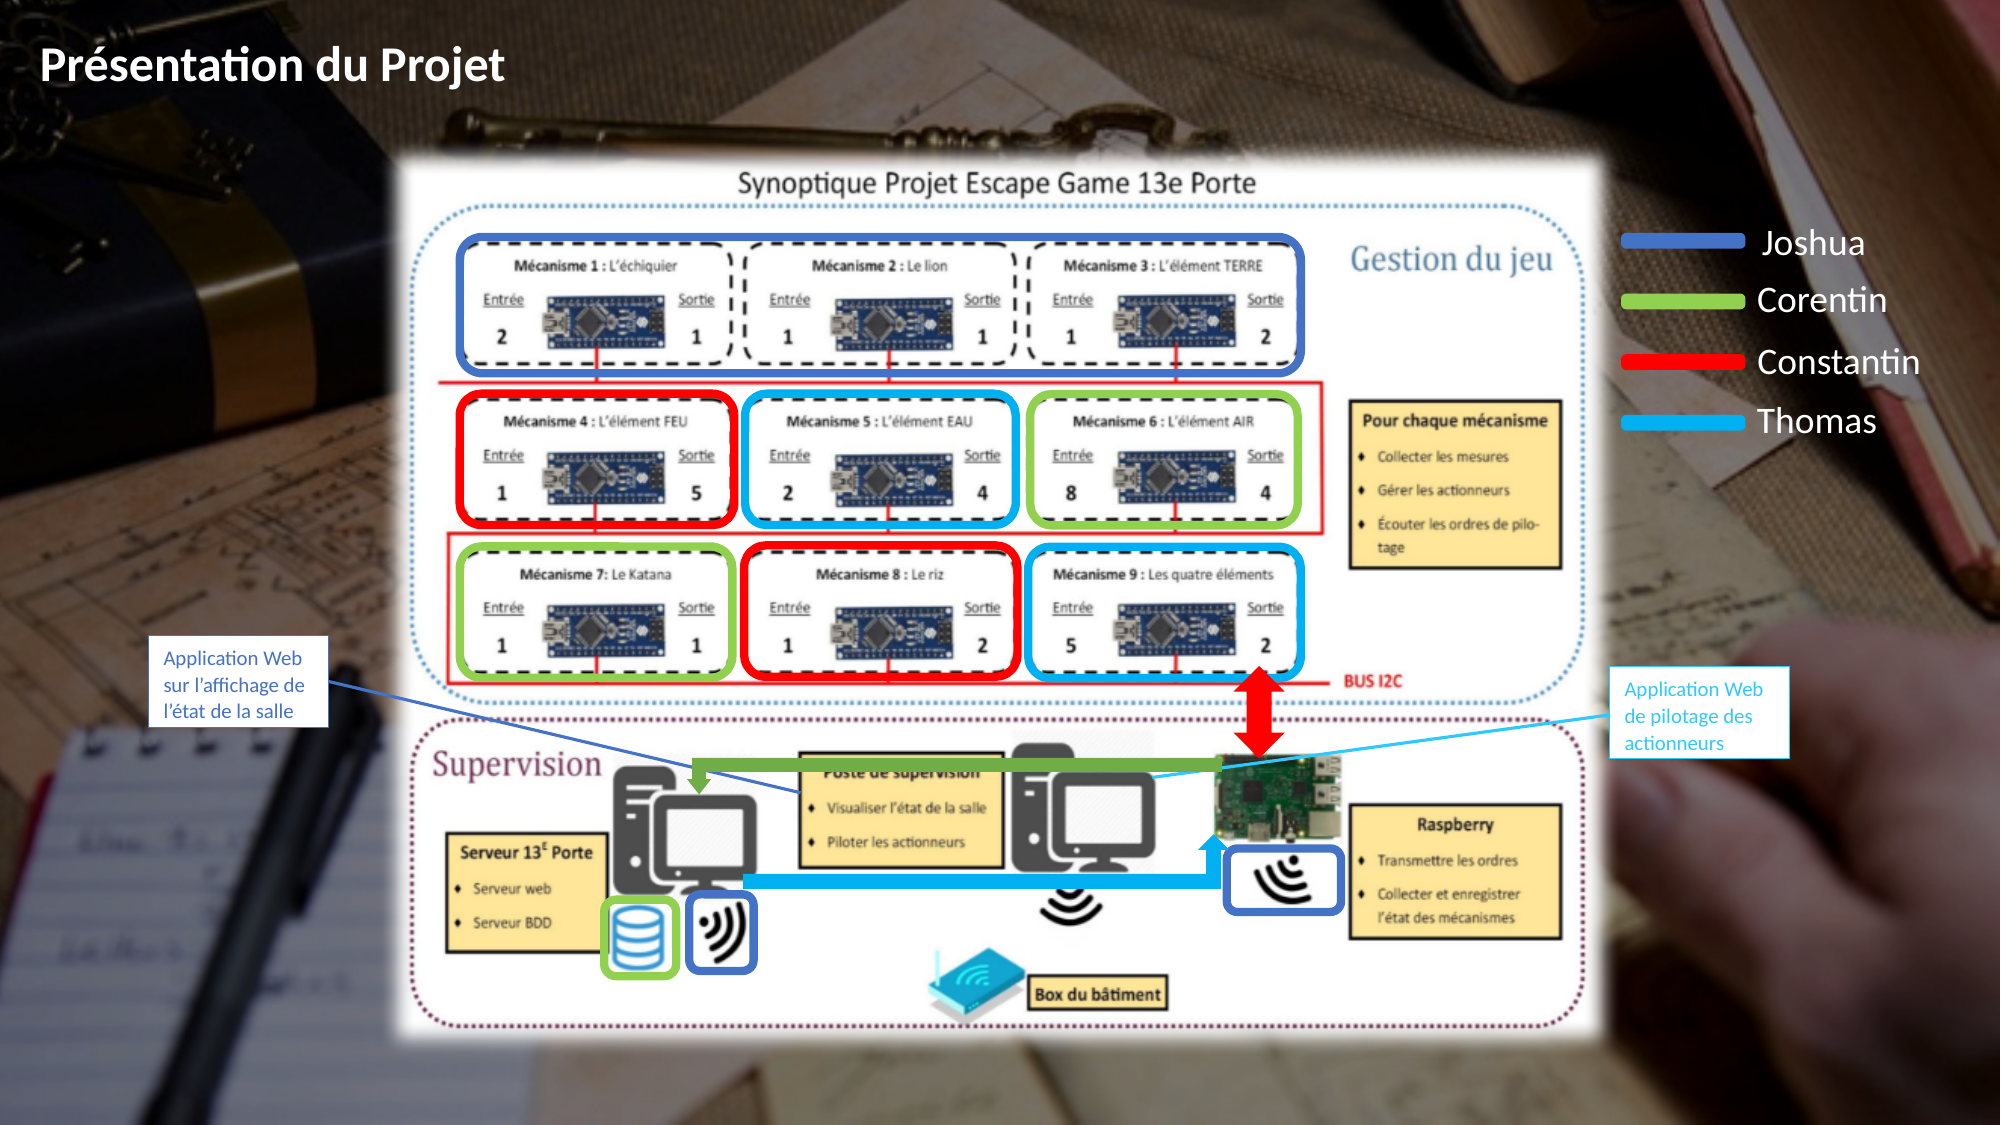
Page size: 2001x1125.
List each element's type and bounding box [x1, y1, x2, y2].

text_box [328, 681, 801, 793]
picture [0, 0, 2000, 1125]
text_box [1152, 715, 1609, 778]
